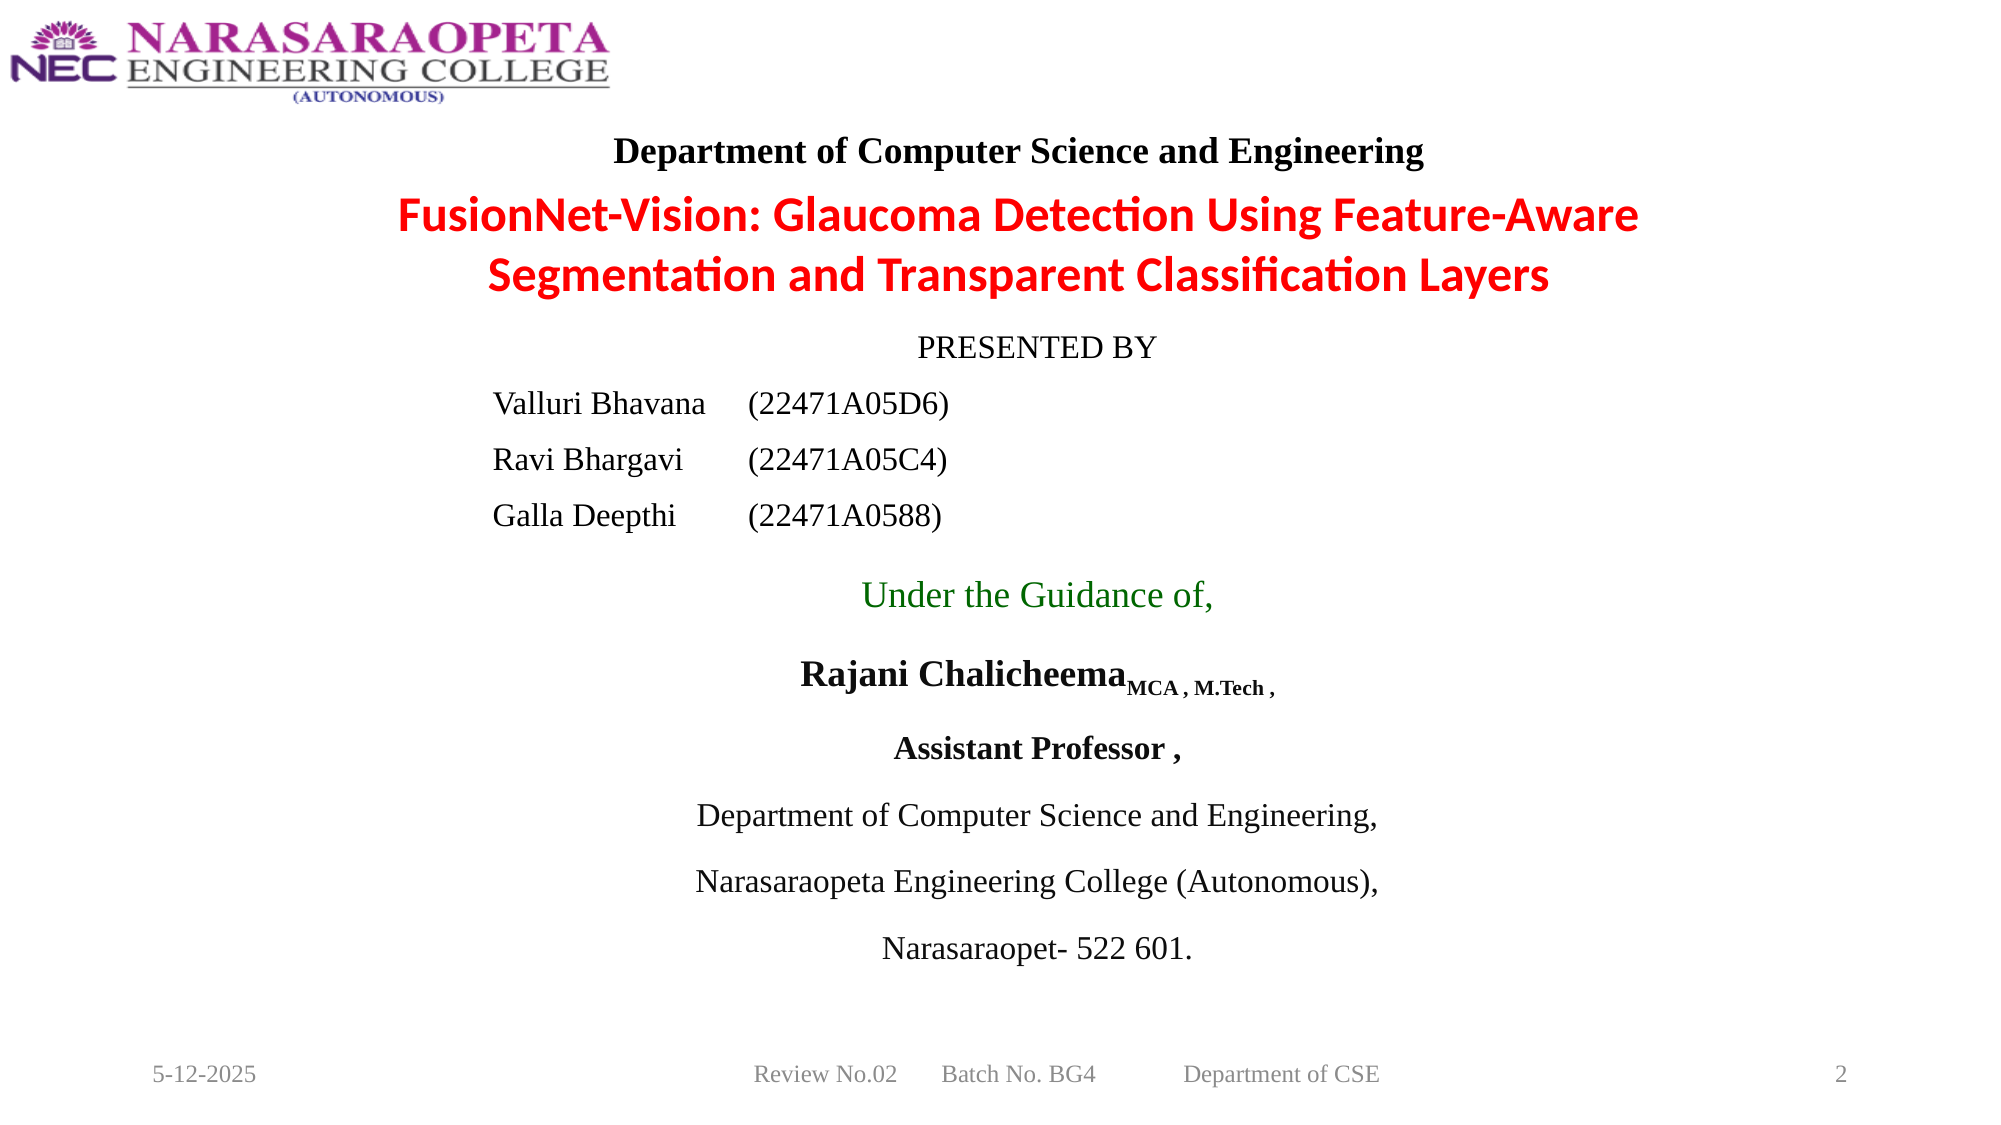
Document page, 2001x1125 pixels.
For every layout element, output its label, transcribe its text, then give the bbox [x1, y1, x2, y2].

picture [0, 14, 618, 110]
footer Review No.02 Batch No. BG4 Department of CSE [587, 1042, 1412, 1103]
text_box Under the Guidance of, Rajani ChalicheemaMCA , M.Tech , Assistant Professor , Department of Computer Science and Engineering, Narasaraopeta Engineering College (Autonomous), Narasaraopet- 522 601. [475, 562, 1601, 986]
subtitle PRESENTED BY Valluri Bhavana (22471A05D6) Ravi Bhargavi (22471A05C4) Galla Deepthi (22471A0588) [287, 322, 1788, 543]
slide_number 2 [1412, 1042, 1863, 1103]
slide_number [137, 1042, 587, 1103]
text_box Department of Computer Science and Engineering FusionNet-Vision: Glaucoma Detection Using Feature-Aware Segmentation and Transparent Classification Layers [286, 114, 1752, 179]
